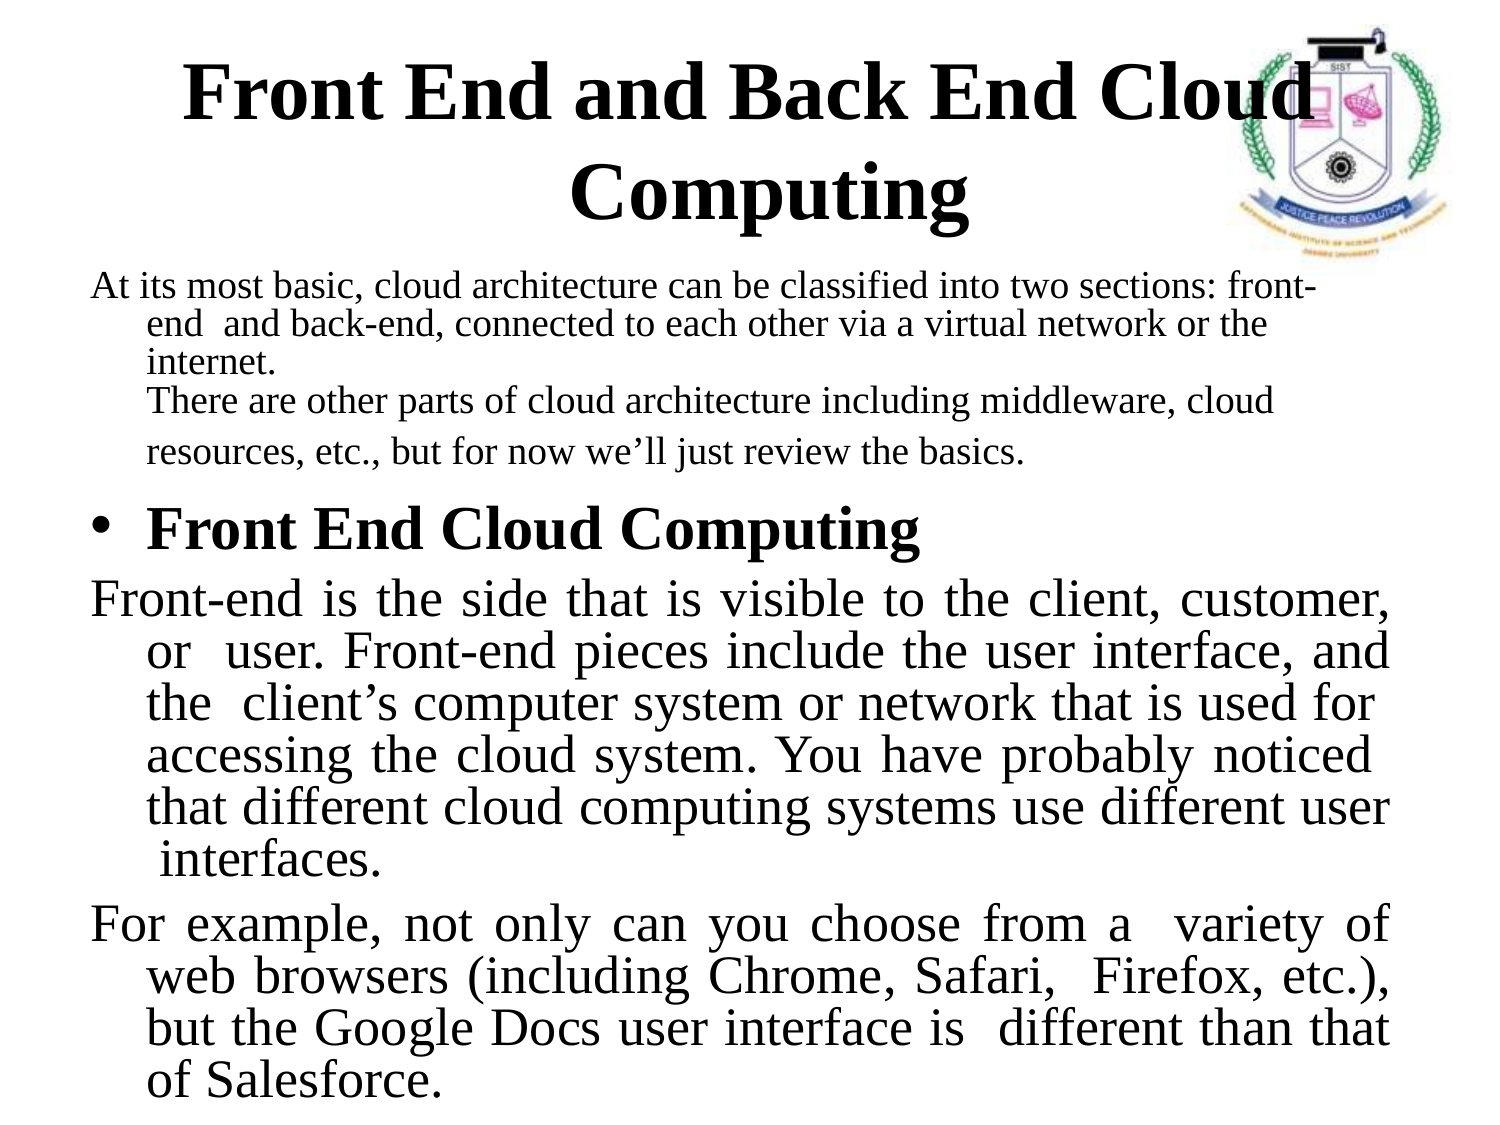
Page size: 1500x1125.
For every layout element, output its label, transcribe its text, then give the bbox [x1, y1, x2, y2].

text_box At its most basic, cloud architecture can be classified into two sections: front-end and back-end, connected to each other via a virtual network or the internet. There are other parts of cloud architecture including middleware, cloud resources, etc., but for now we’ll just review the basics. Front End Cloud Computing Front-end is the side that is visible to the client, customer, or user. Front-end pieces include the user interface, and the client’s computer system or network that is used for accessing the cloud system. You have probably noticed that different cloud computing systems use different user interfaces. For example, not only can you choose from a variety of web browsers (including Chrome, Safari, Firefox, etc.), but the Google Docs user interface is different than that of Salesforce. [87, 257, 1394, 1109]
title Front End and Back End Cloud Computing [180, 33, 1321, 237]
picture [1226, 24, 1452, 276]
